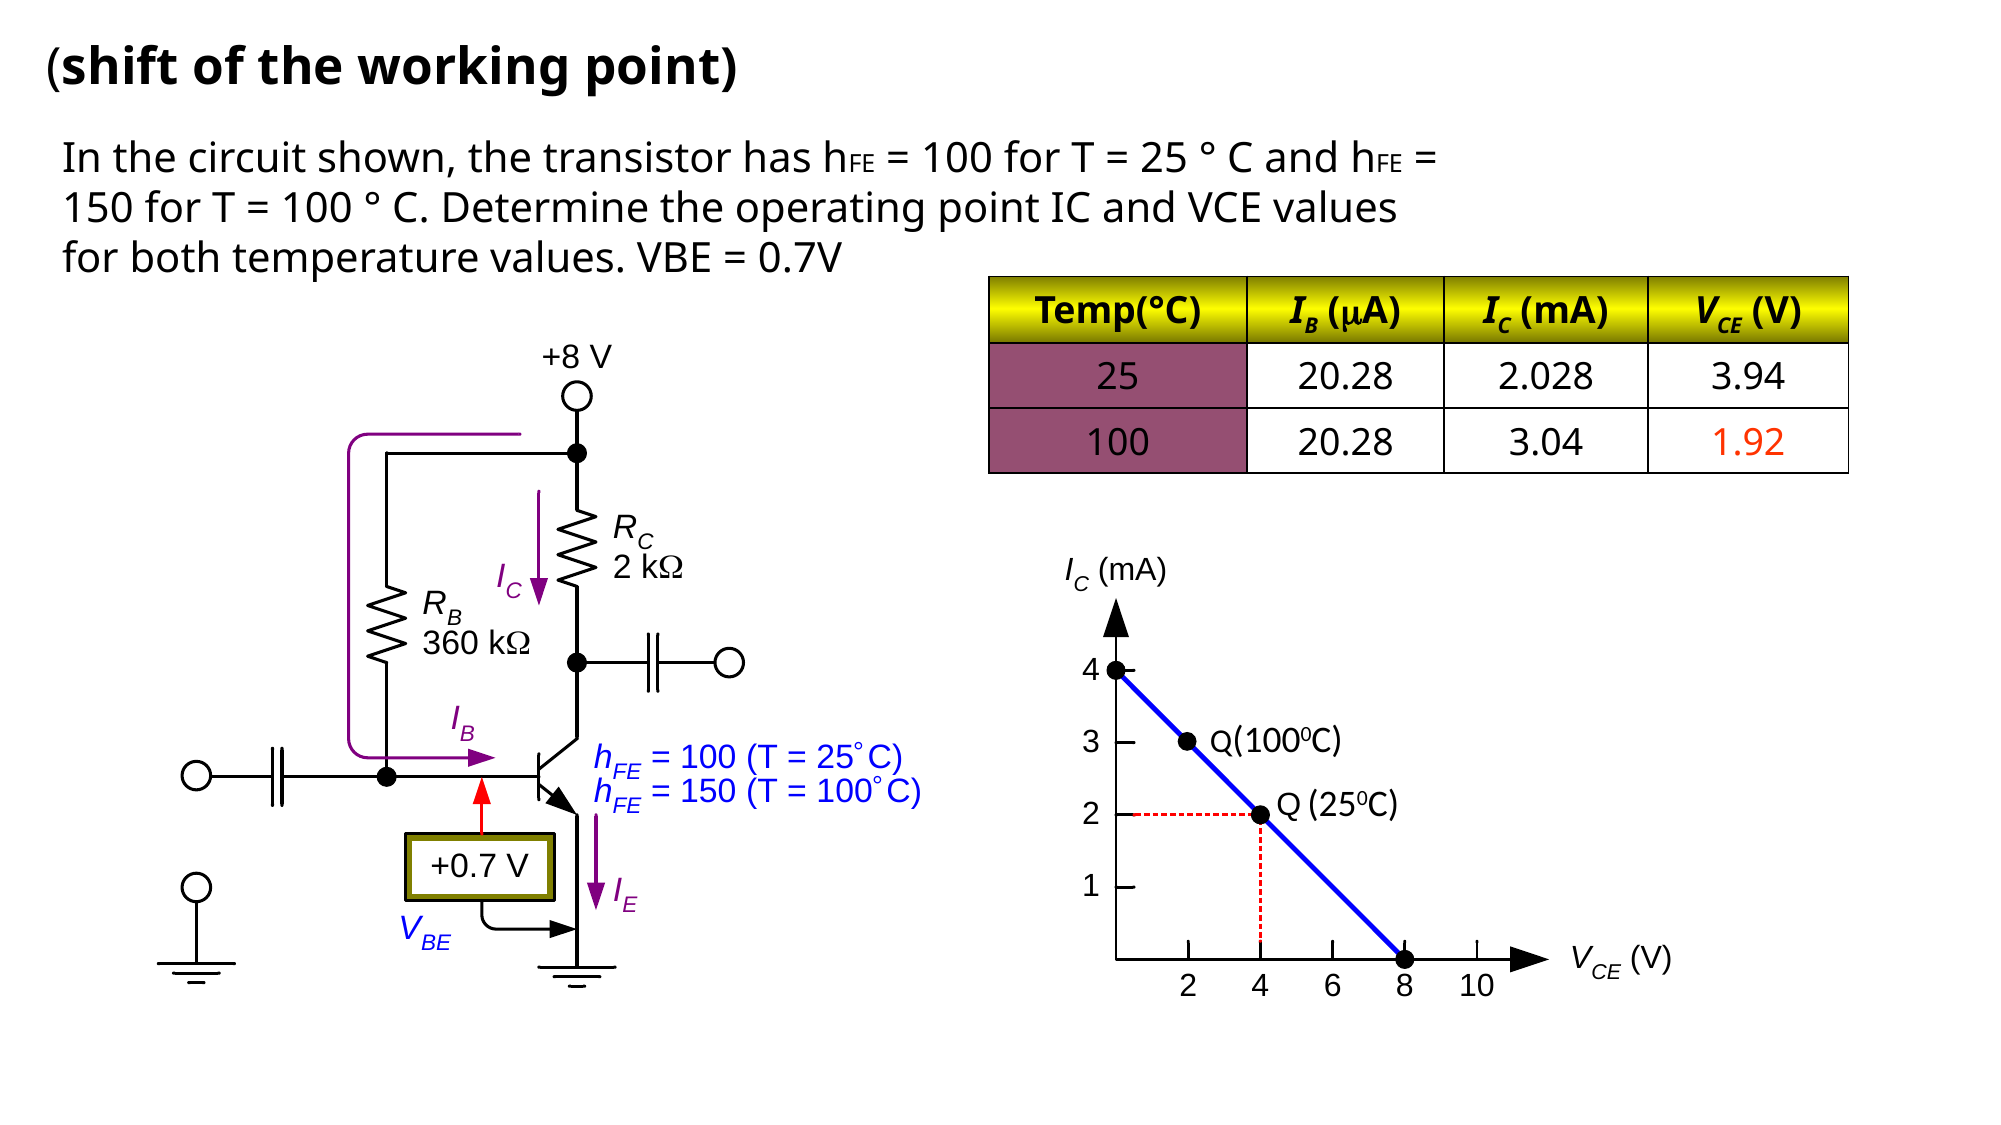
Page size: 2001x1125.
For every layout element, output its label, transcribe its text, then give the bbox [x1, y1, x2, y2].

table_cell 25 [990, 344, 1246, 407]
text_box In the circuit shown, the transistor has hFE = 100 for T = 25 ° C and hFE = 150 for T = 100 ° C. Determine the operating point IC and VCE values for both temperature values. VBE = 0.7V [47, 123, 1465, 288]
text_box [1060, 542, 1678, 1011]
table_header VCE (V) [1649, 277, 1848, 342]
table_cell 3.94 [1649, 344, 1848, 407]
title (shift of the working point) [31, 33, 1457, 104]
table_cell 2.028 [1445, 344, 1647, 407]
table_cell 1.92 [1649, 409, 1848, 472]
table_header Temp(°C) [990, 277, 1246, 342]
table_cell 20.28 [1248, 344, 1443, 407]
table_header IB (mA) [1248, 277, 1443, 342]
table_cell 3.04 [1445, 409, 1647, 472]
table_cell 20.28 [1248, 409, 1443, 472]
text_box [151, 327, 927, 993]
table_header IC (mA) [1445, 277, 1647, 342]
table_cell 100 [990, 409, 1246, 472]
